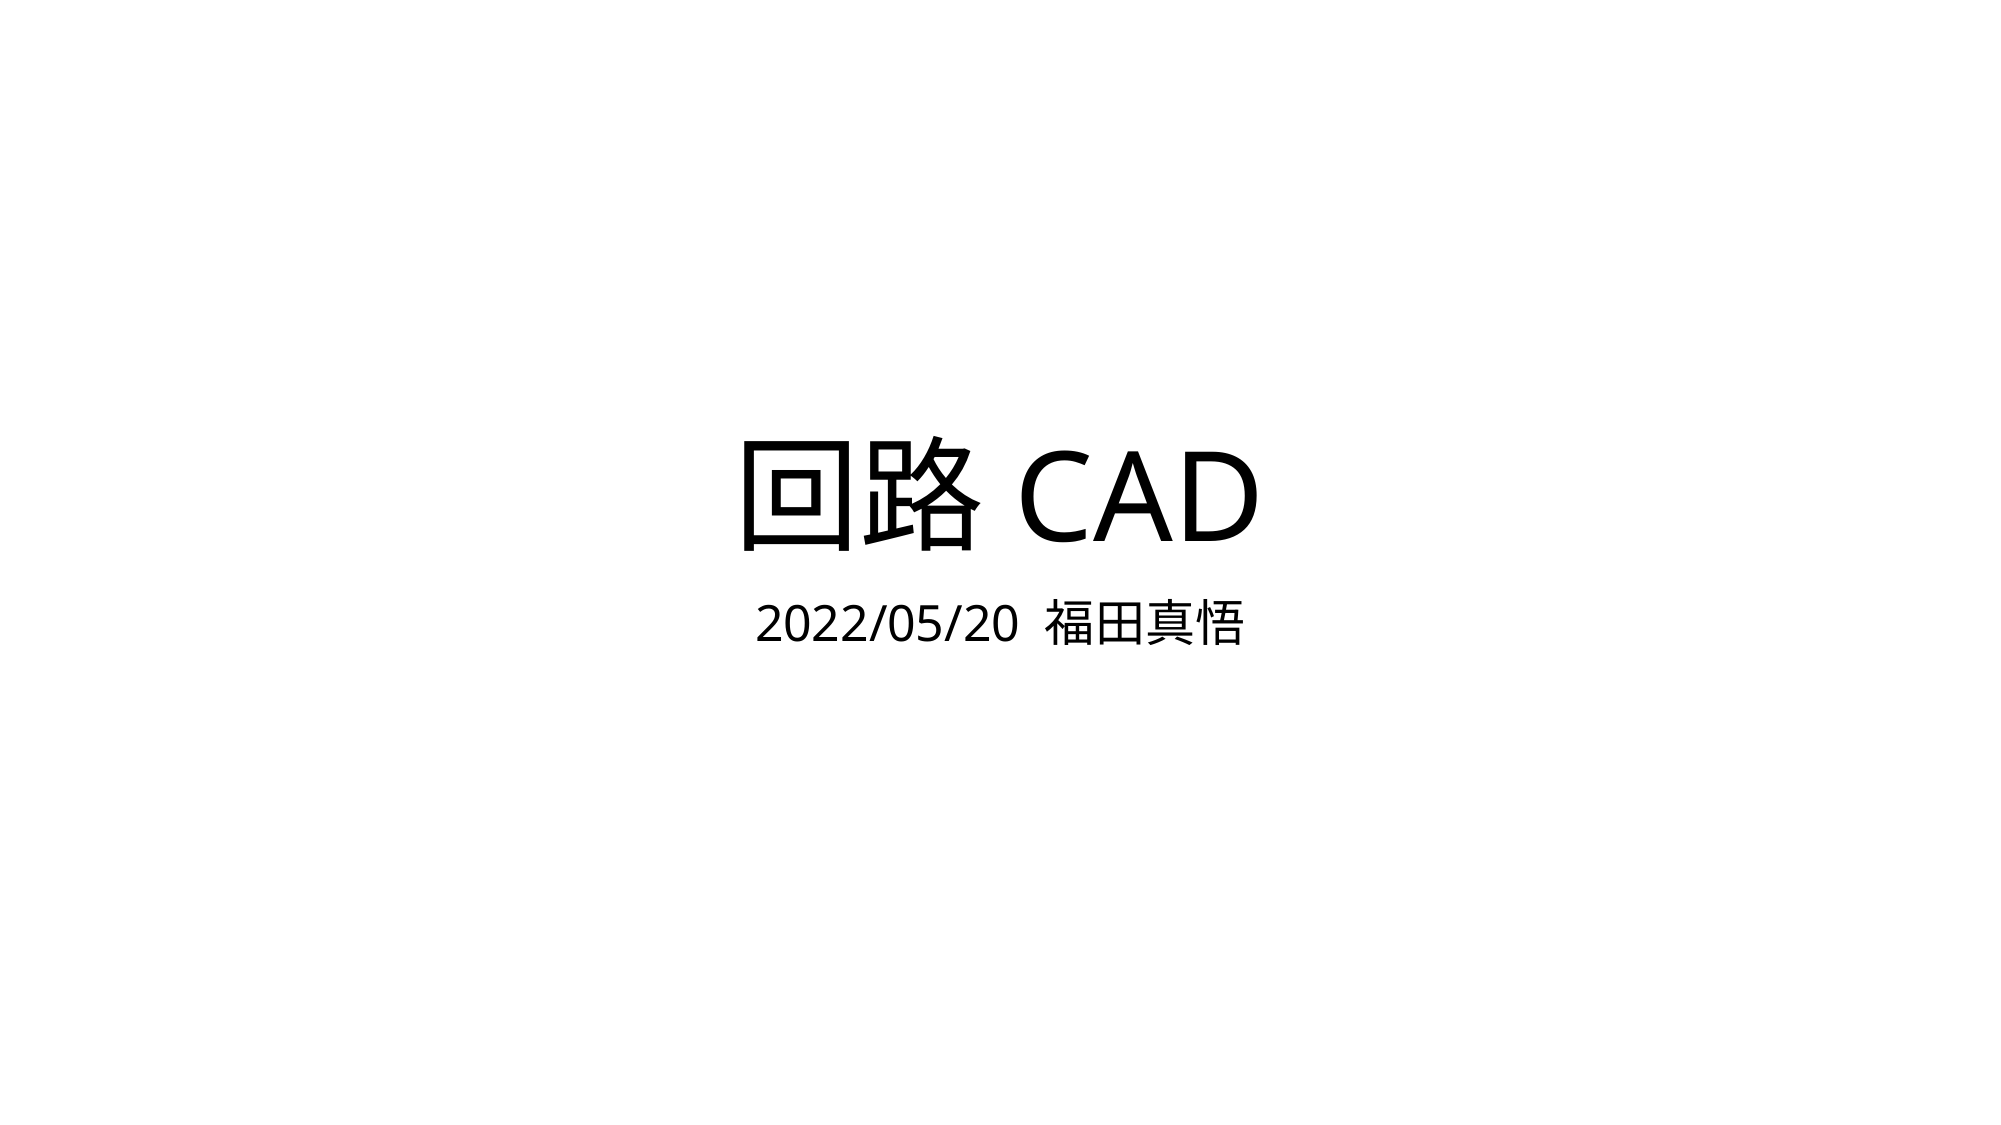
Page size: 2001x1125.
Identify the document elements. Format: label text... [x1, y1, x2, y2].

title 回路CAD [249, 184, 1750, 576]
subtitle 2022/05/20 福田真悟 [249, 590, 1750, 863]
